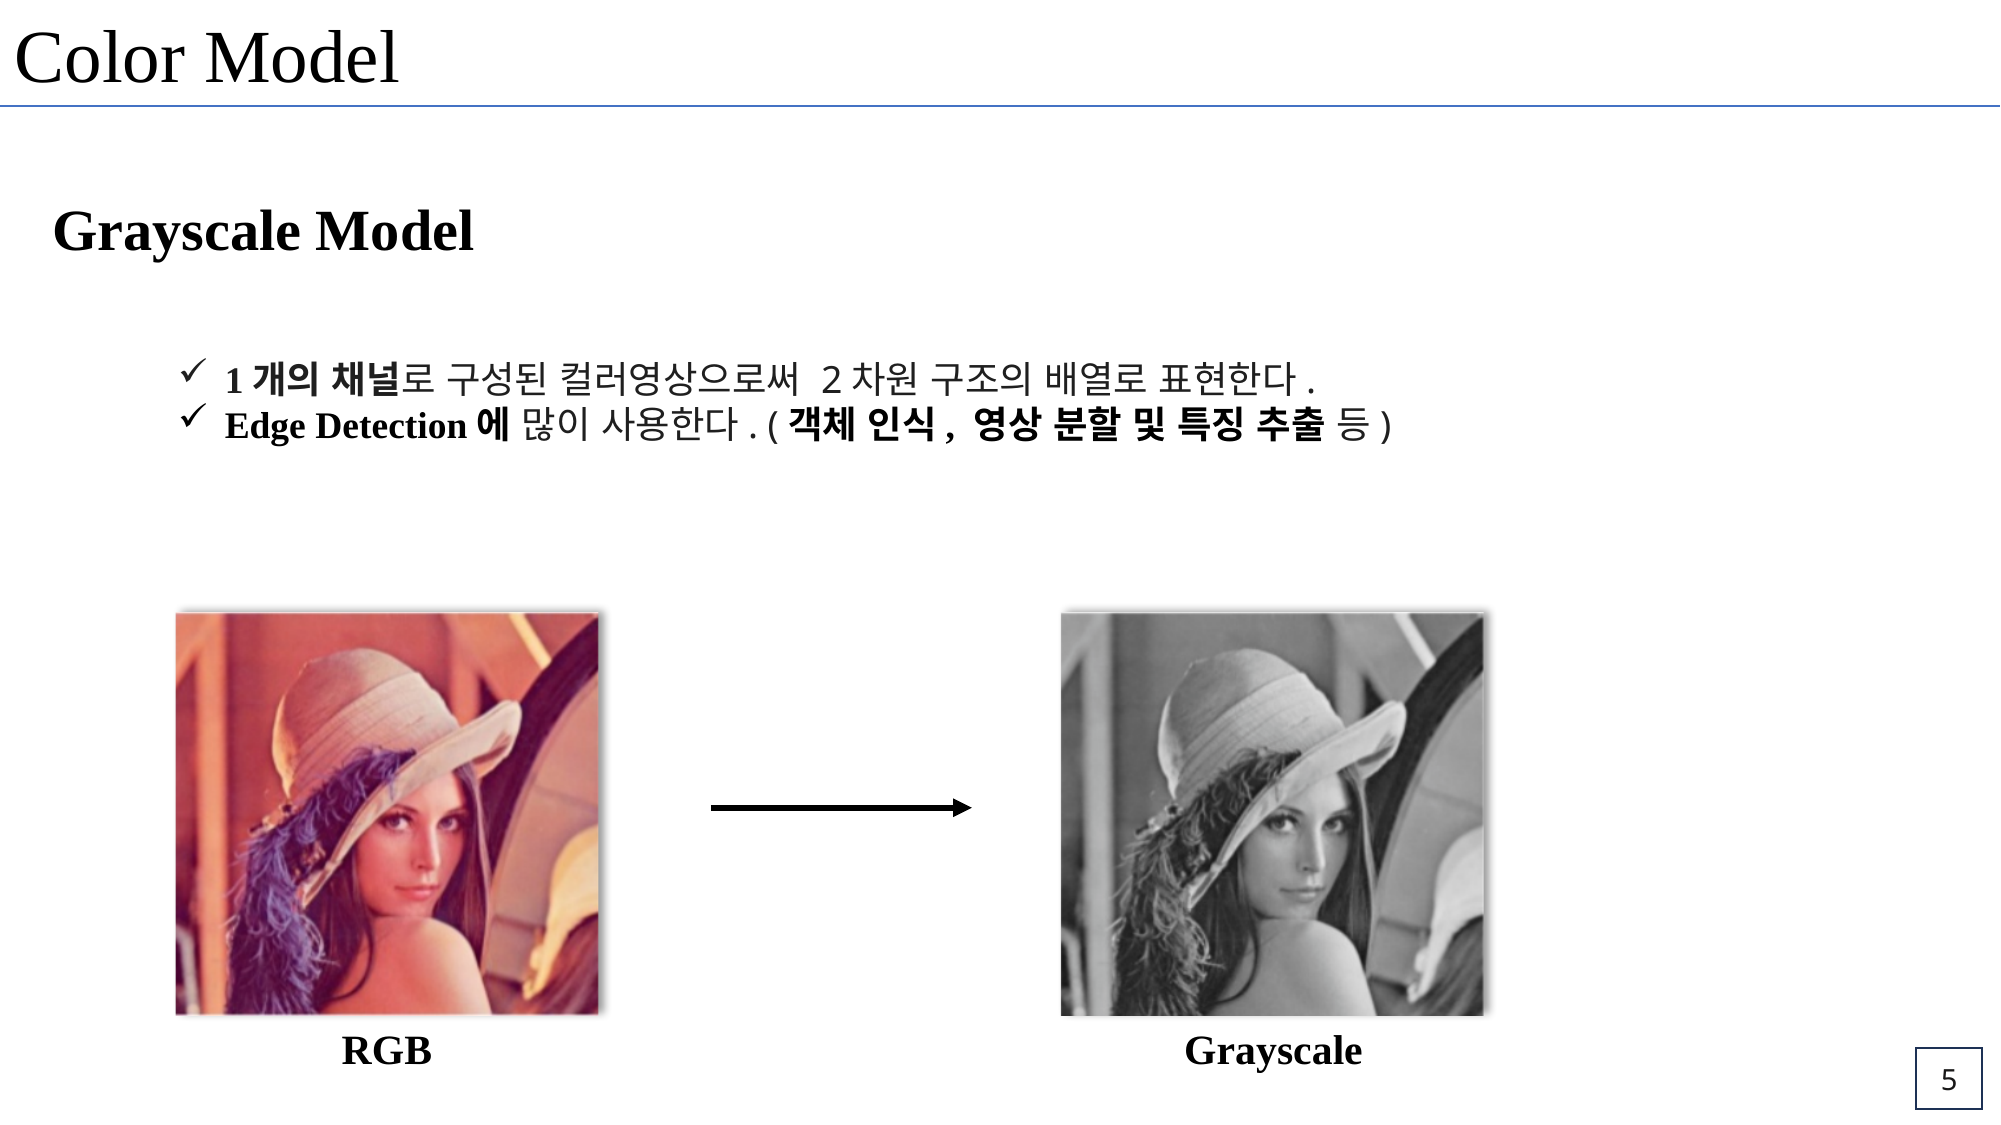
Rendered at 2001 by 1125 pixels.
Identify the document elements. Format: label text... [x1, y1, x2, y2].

text_box 5 [1915, 1047, 1983, 1110]
text_box Grayscale [1003, 1015, 1544, 1081]
text_box Color Model [0, 0, 1131, 105]
text_box [175, 611, 599, 1016]
text_box [1060, 611, 1485, 1016]
text_box 1개의 채널로 구성된 컬러영상으로써 2차원 구조의 배열로 표현한다. Edge Detection에 많이 사용한다. (객체 인식, 영상 분할 및 특징 추출 등) [163, 348, 1678, 454]
text_box RGB [280, 1015, 494, 1080]
text_box Grayscale Model [37, 184, 537, 270]
